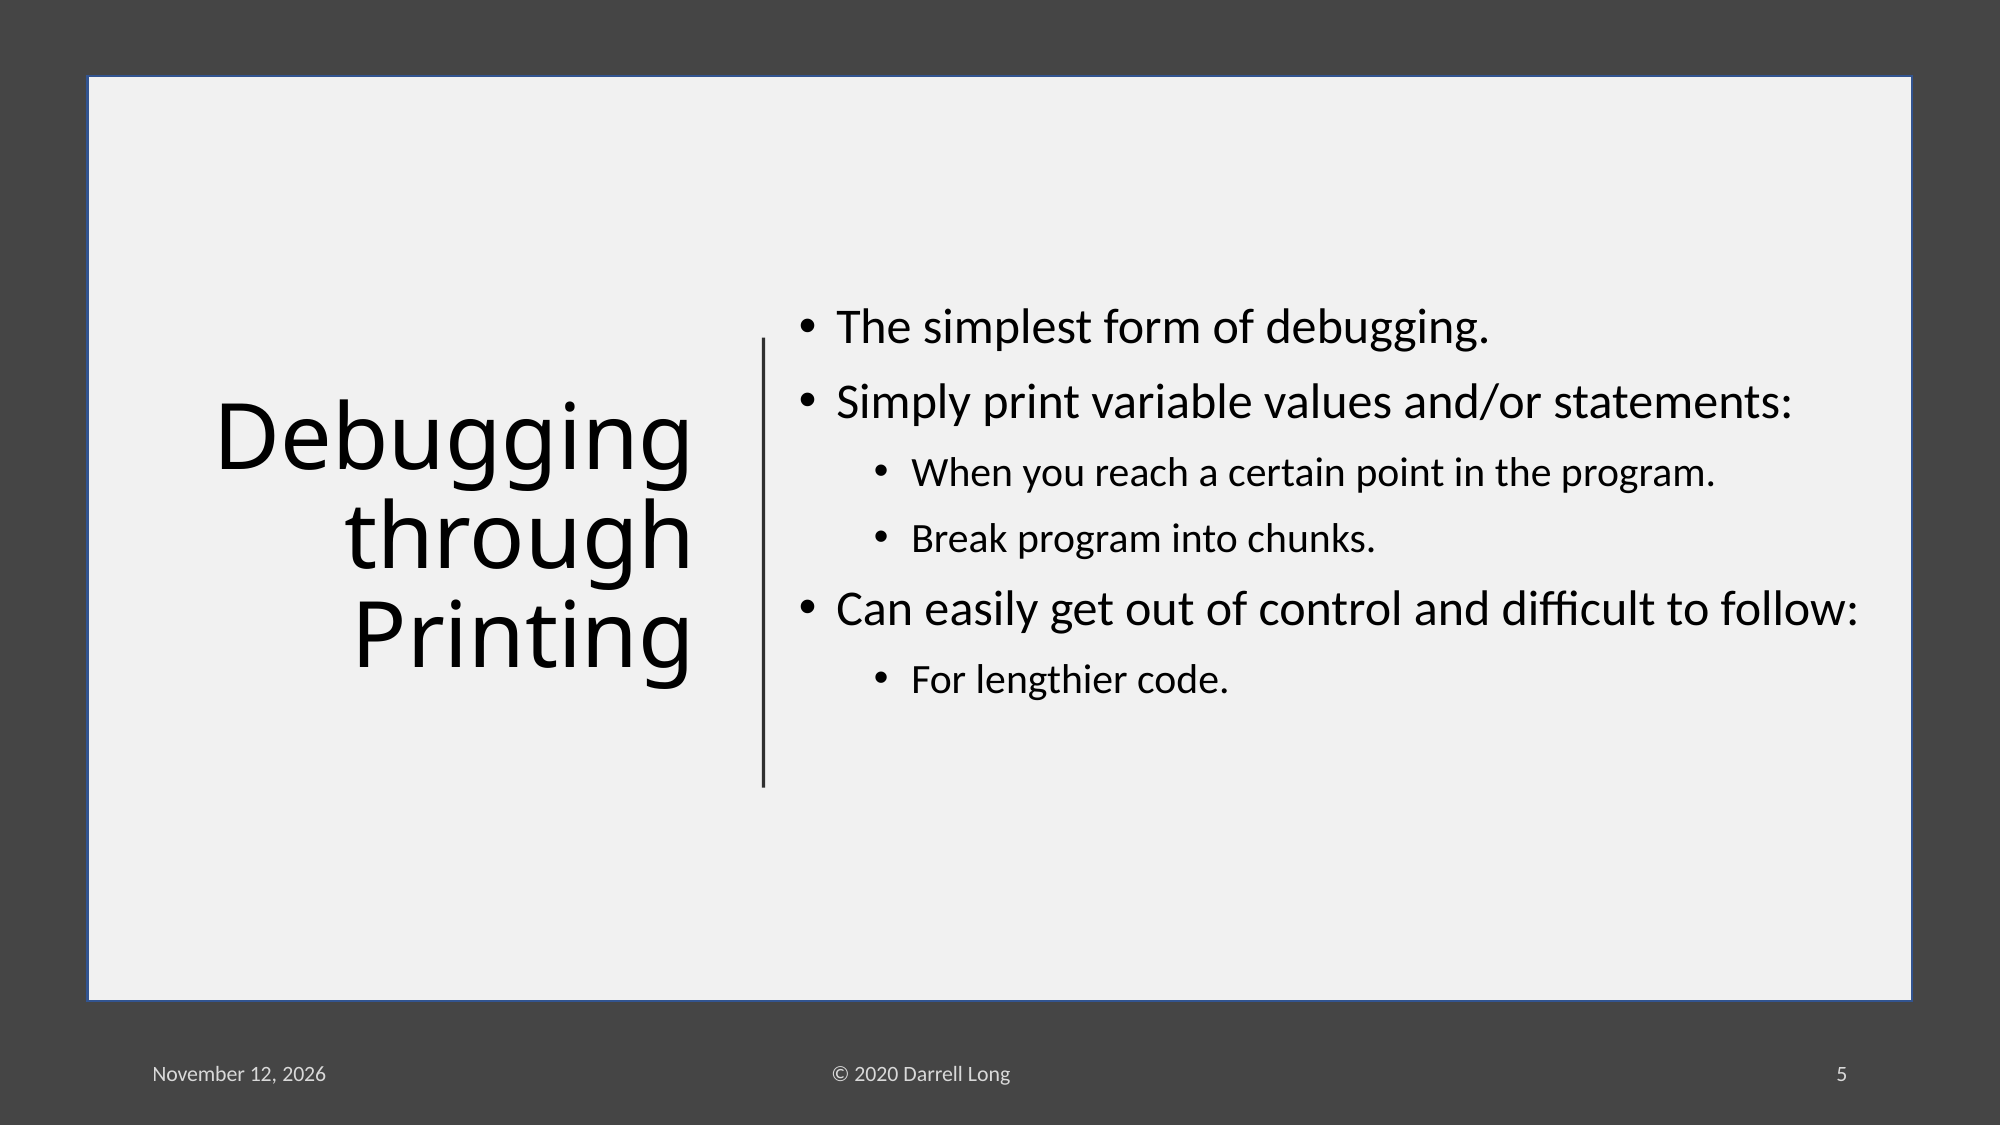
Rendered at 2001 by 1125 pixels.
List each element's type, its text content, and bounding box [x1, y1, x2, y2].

footer © 2020 Darrell Long [816, 1042, 1680, 1103]
text_box [86, 75, 1913, 1002]
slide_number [137, 1042, 588, 1103]
text_box [0, 0, 2000, 1125]
list The simplest form of debugging. Simply print variable values and/or statements: When you reach a certain point in the program. Break program into chunks. Can easily get out of control and difficult to follow: For lengthier code. [783, 146, 1879, 932]
slide_number 5 [1734, 1042, 1863, 1103]
title Debugging through Printing [137, 146, 711, 932]
